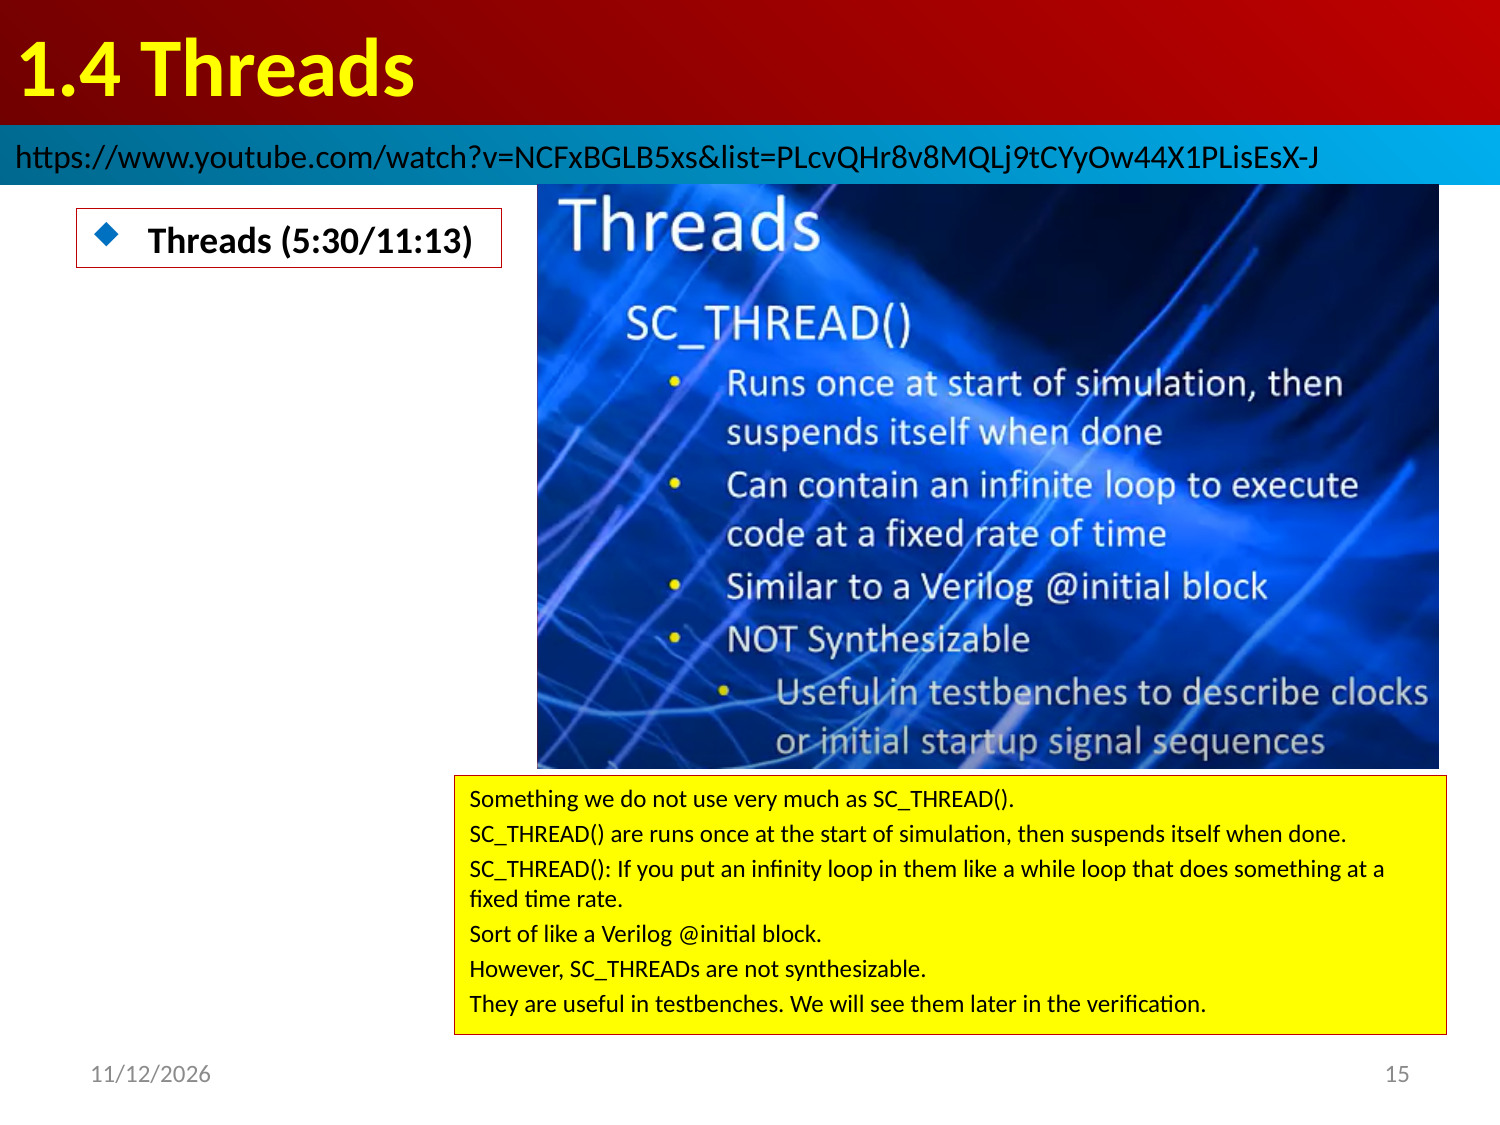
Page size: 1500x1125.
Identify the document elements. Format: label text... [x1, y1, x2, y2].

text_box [537, 184, 1440, 770]
slide_number 15 [1074, 1042, 1425, 1103]
title 1.4 Threads [0, 0, 1500, 125]
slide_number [75, 1042, 425, 1103]
subtitle Threads (5:30/11:13) [76, 208, 502, 268]
text_box https://www.youtube.com/watch?v=NCFxBGLB5xs&list=PLcvQHr8v8MQLj9tCYyOw44X1PLisEsX-J [0, 125, 1500, 185]
text_box Something we do not use very much as SC_THREAD(). SC_THREAD() are runs once at the start of simulation, then suspends itself when done. SC_THREAD(): If you put an infinity loop in them like a while loop that does something at a fixed time rate. Sort of like a Verilog @initial block. However, SC_THREADs are not synthesizable. They are useful in testbenches. We will see them later in the verification. [454, 775, 1447, 1035]
